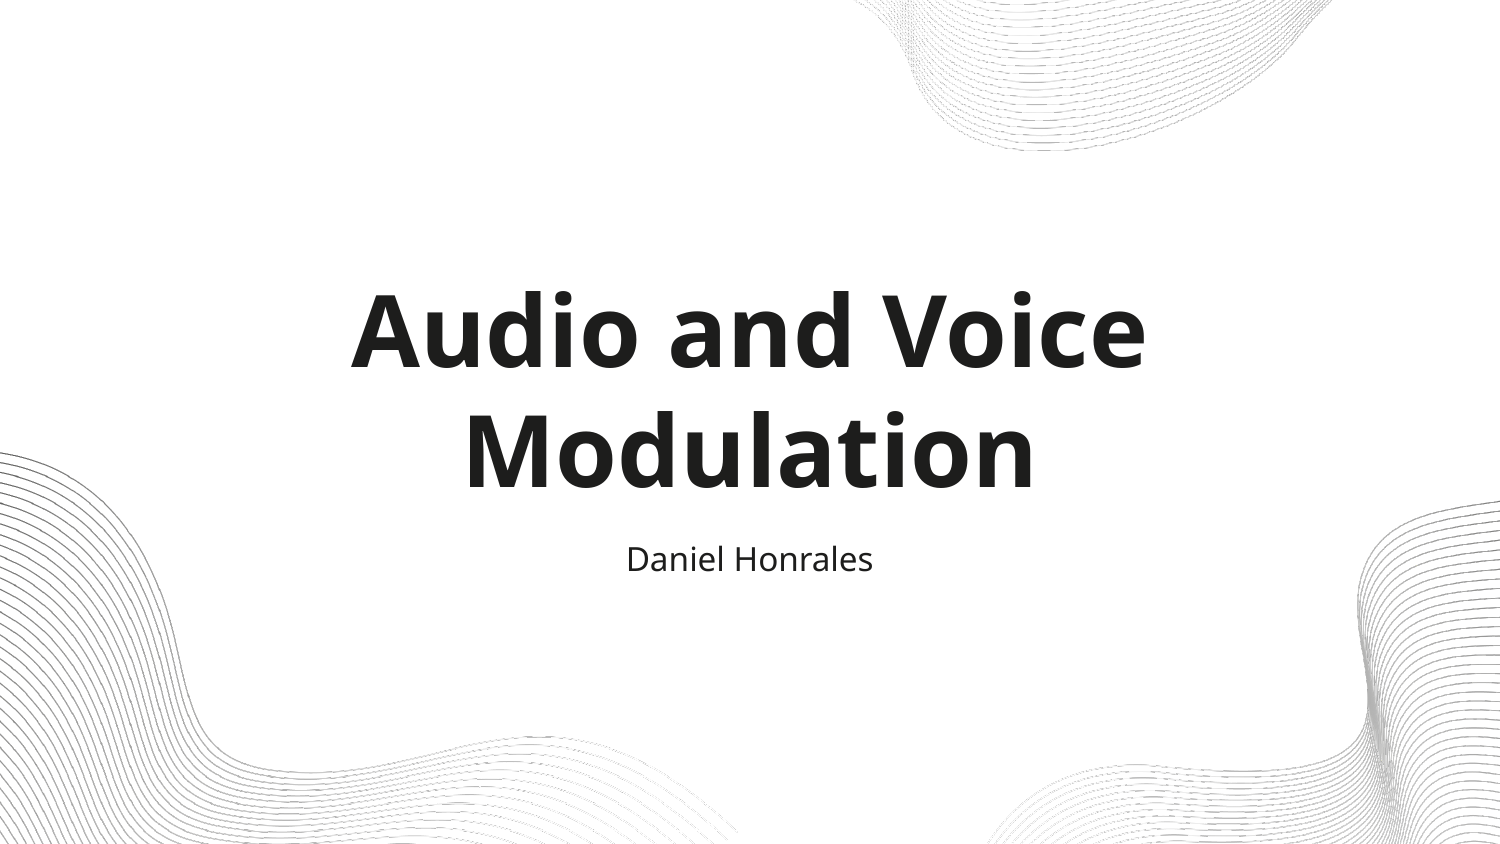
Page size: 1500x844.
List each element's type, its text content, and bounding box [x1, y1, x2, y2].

picture [966, 378, 1500, 844]
picture [0, 449, 738, 844]
title Audio and Voice Modulation [116, 250, 1383, 523]
subtitle Daniel Honrales [378, 522, 1122, 594]
picture [236, 0, 1500, 151]
